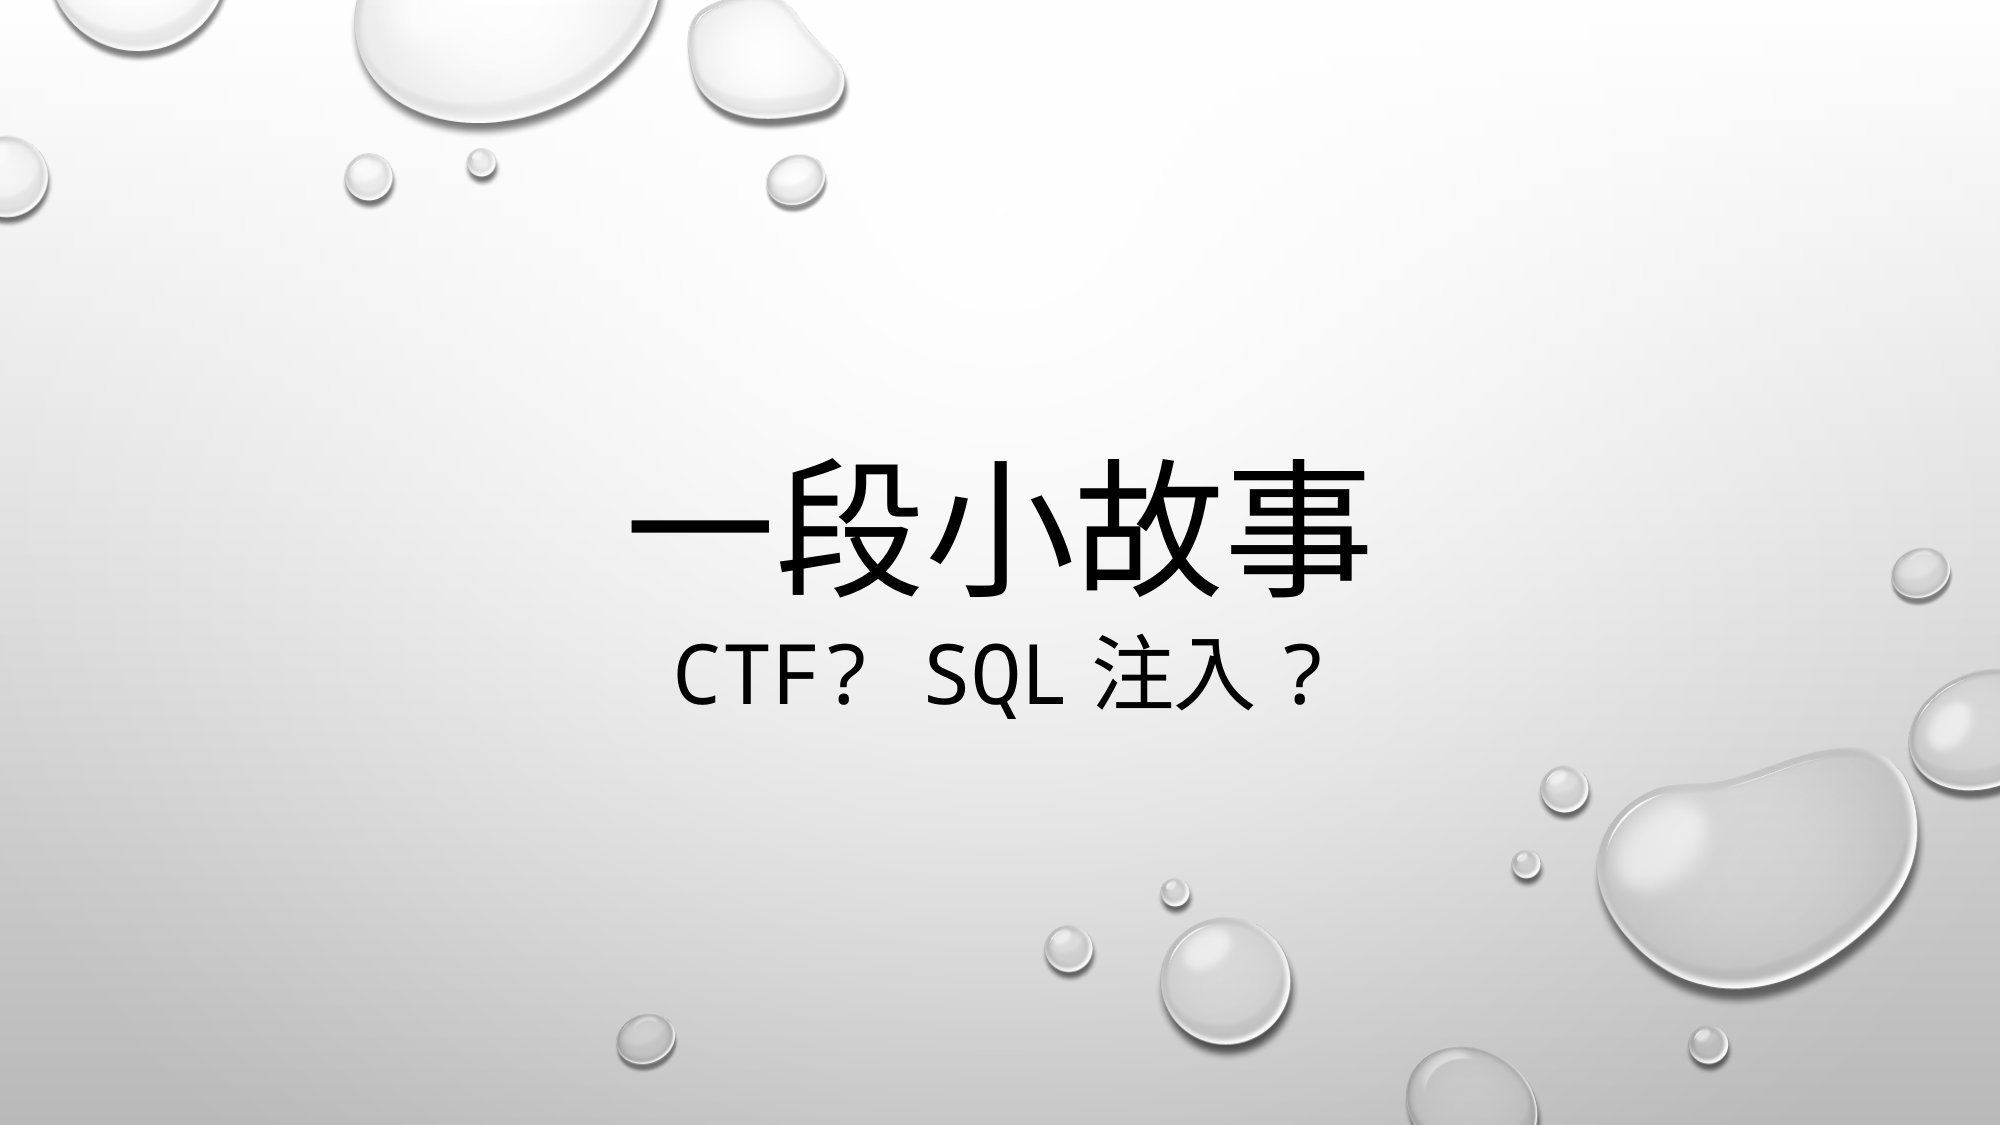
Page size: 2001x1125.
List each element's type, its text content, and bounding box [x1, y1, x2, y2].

title 一段小故事 [287, 213, 1713, 625]
text_box CTF? SQL注入? [515, 488, 1485, 730]
picture [0, 0, 2000, 1125]
